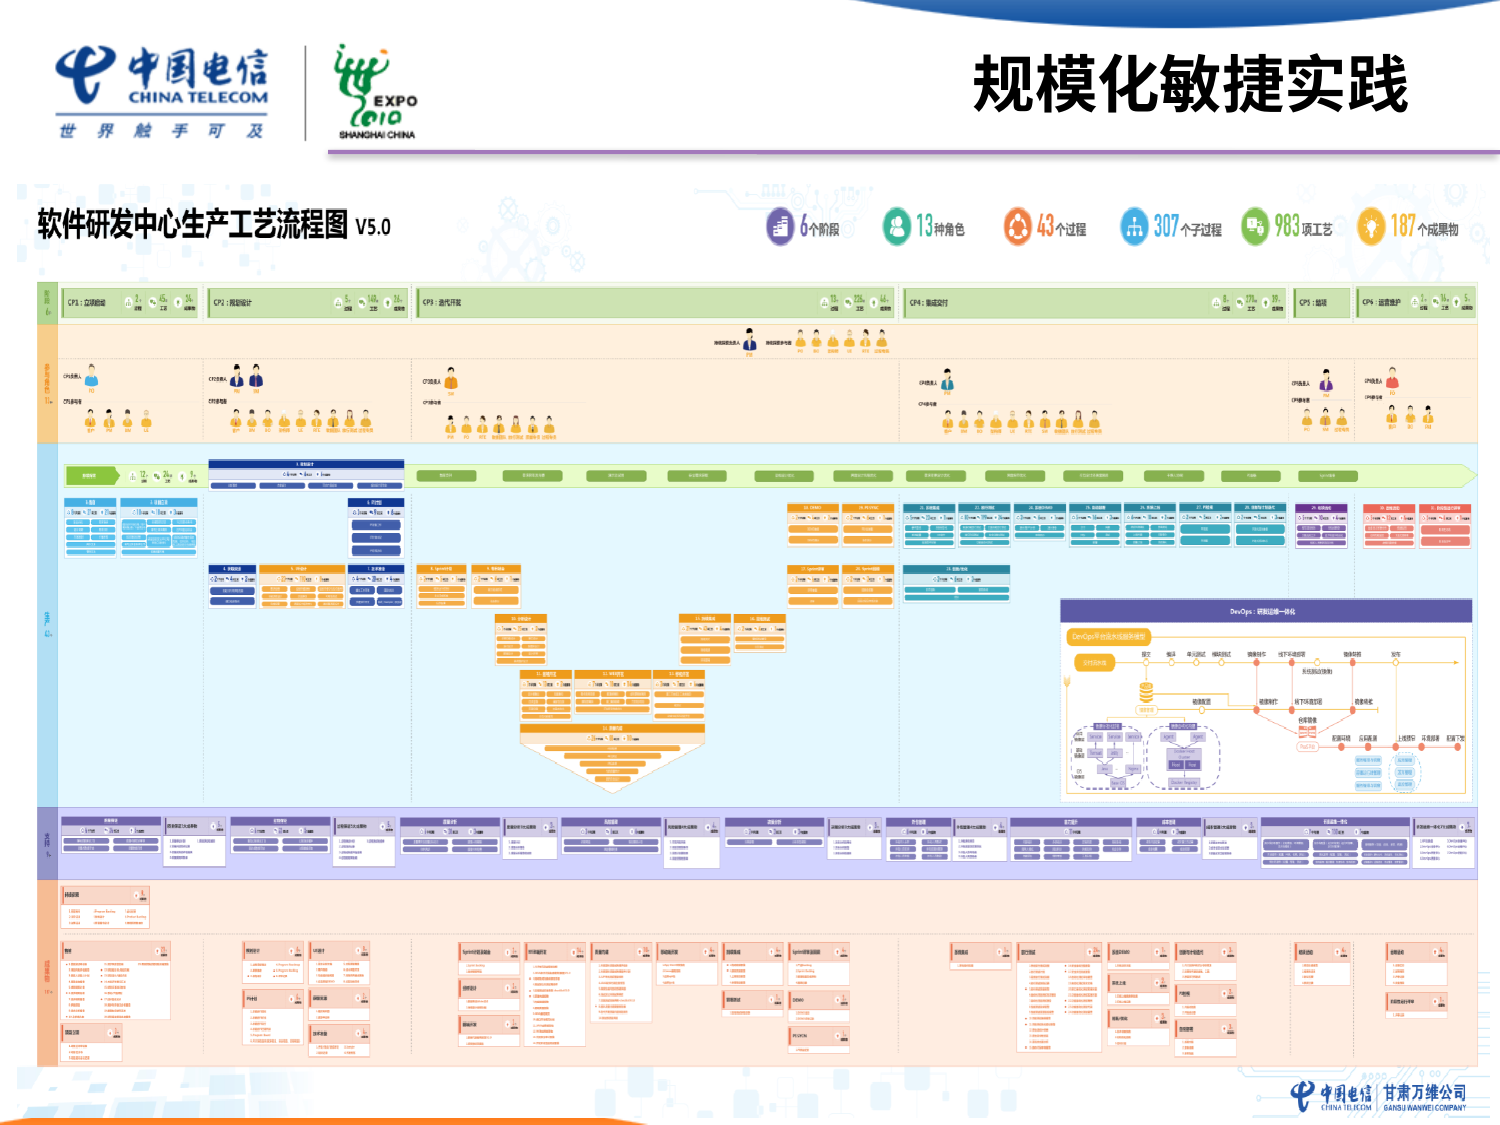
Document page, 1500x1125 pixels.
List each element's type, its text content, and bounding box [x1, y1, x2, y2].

text_box 规模化敏捷实践 [445, 23, 1425, 143]
picture [0, 0, 1500, 1125]
